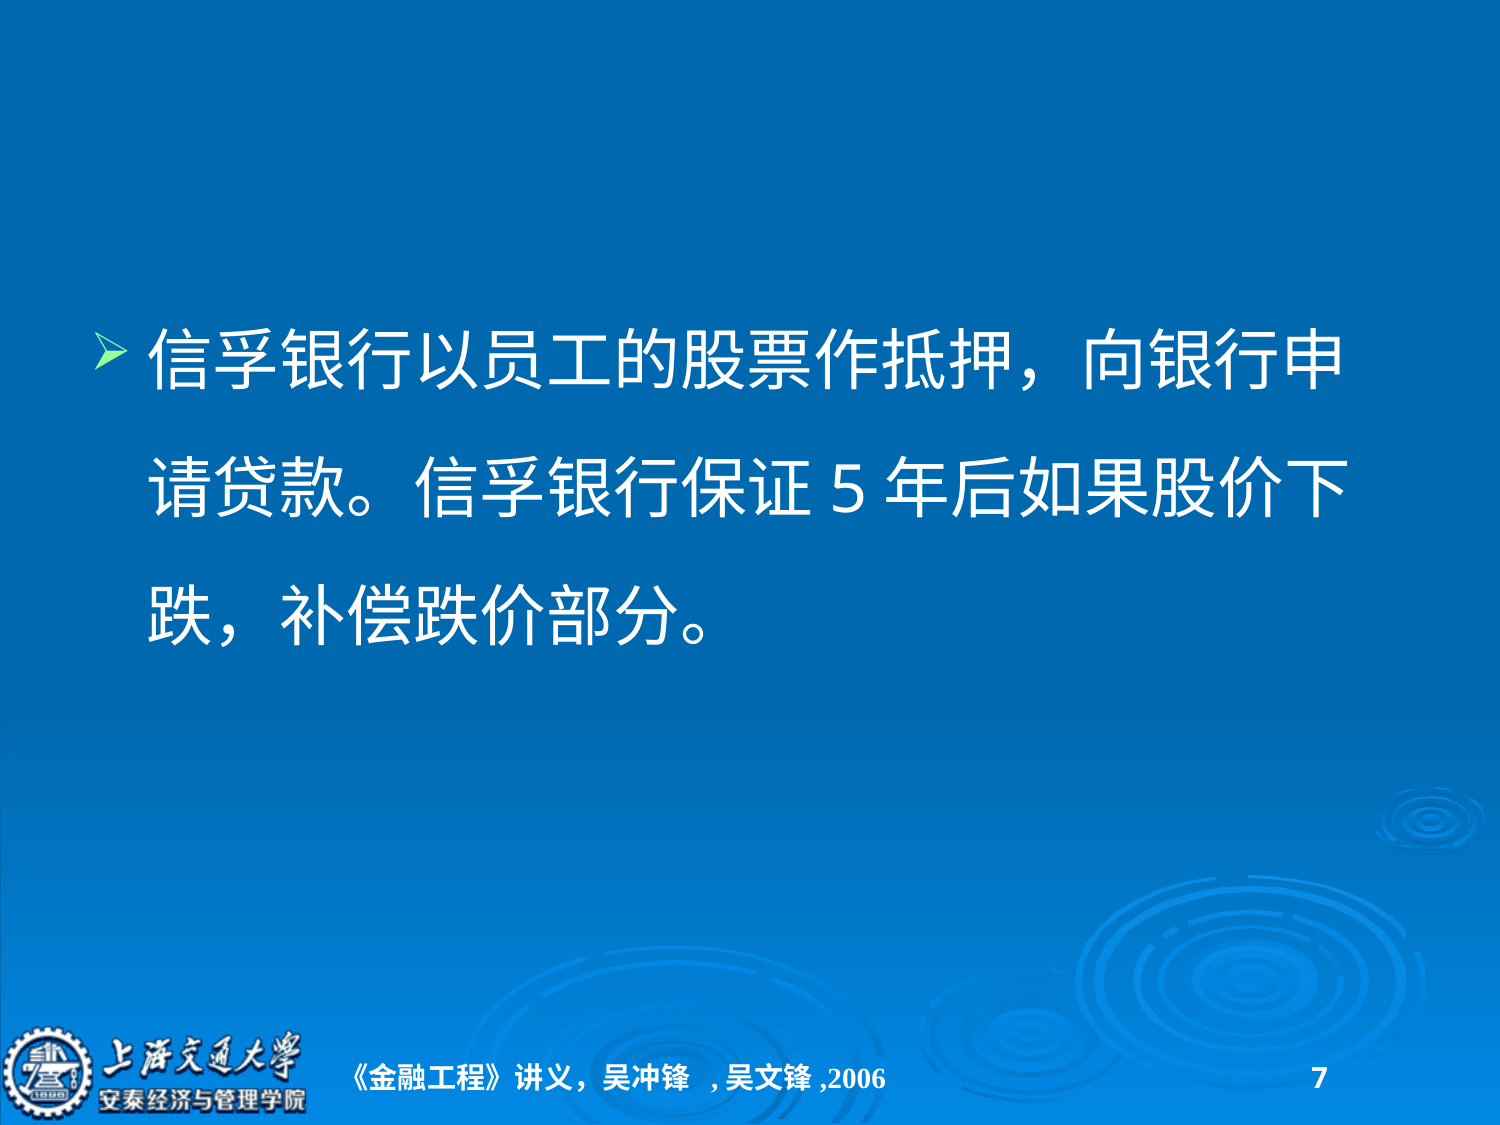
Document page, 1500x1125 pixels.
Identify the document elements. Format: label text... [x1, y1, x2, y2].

picture [0, 1017, 313, 1125]
list 信孚银行以员工的股票作抵押，向银行申请贷款。信孚银行保证5年后如果股价下跌，补偿跌价部分。 [75, 262, 1425, 1005]
